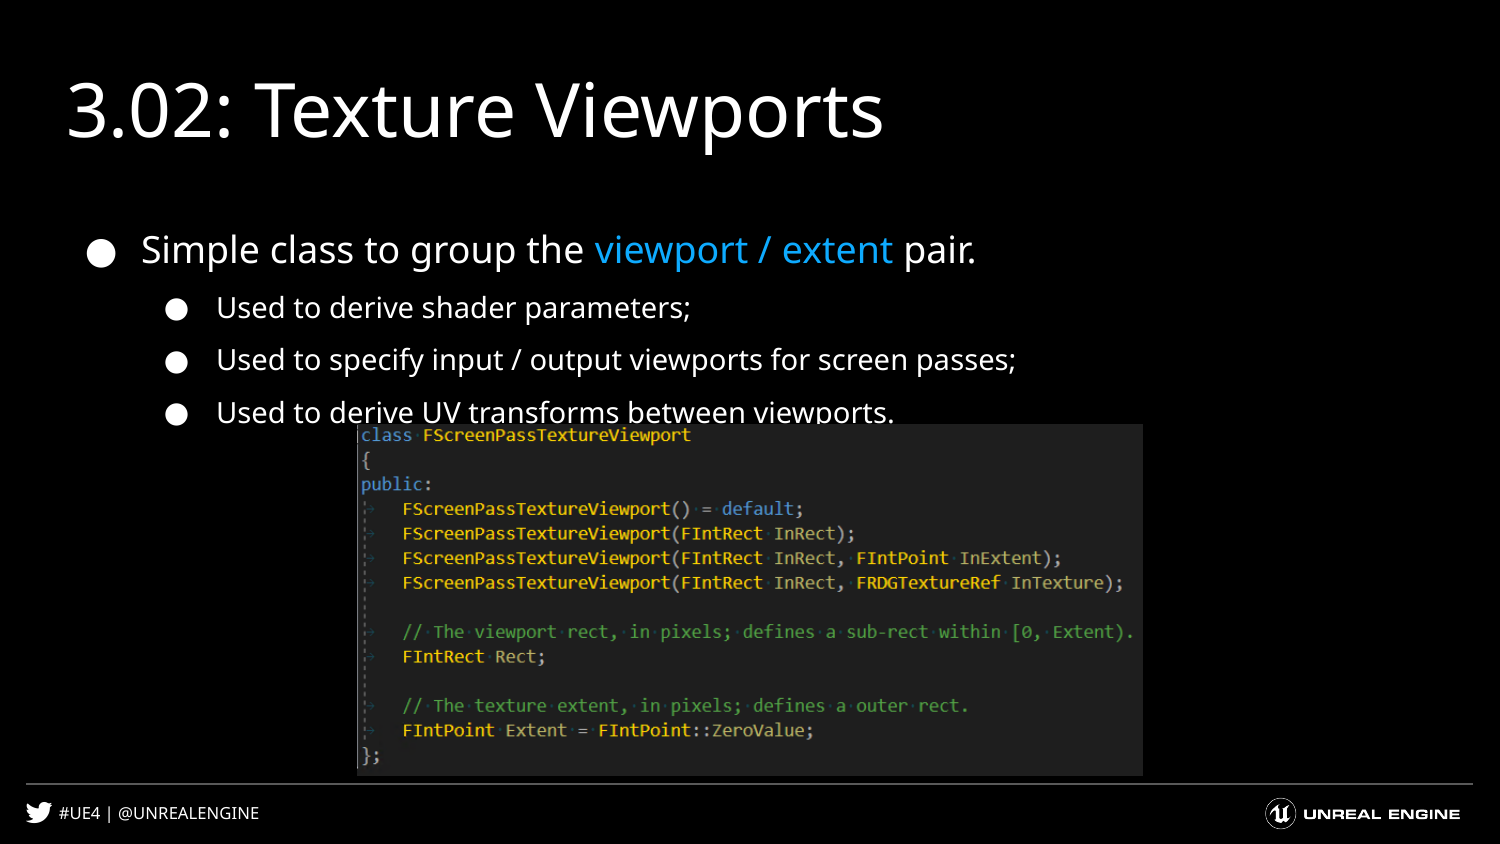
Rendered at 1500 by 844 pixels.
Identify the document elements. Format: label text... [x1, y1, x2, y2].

picture [357, 424, 1143, 777]
title 3.02: Texture Viewports [51, 47, 1449, 142]
picture [26, 800, 52, 825]
picture [1251, 783, 1474, 844]
list Simple class to group the viewport / extent pair. Used to derive shader parameters; Used to specify input / output viewports for screen passes; Used to derive UV transforms between viewports. [51, 189, 1449, 750]
